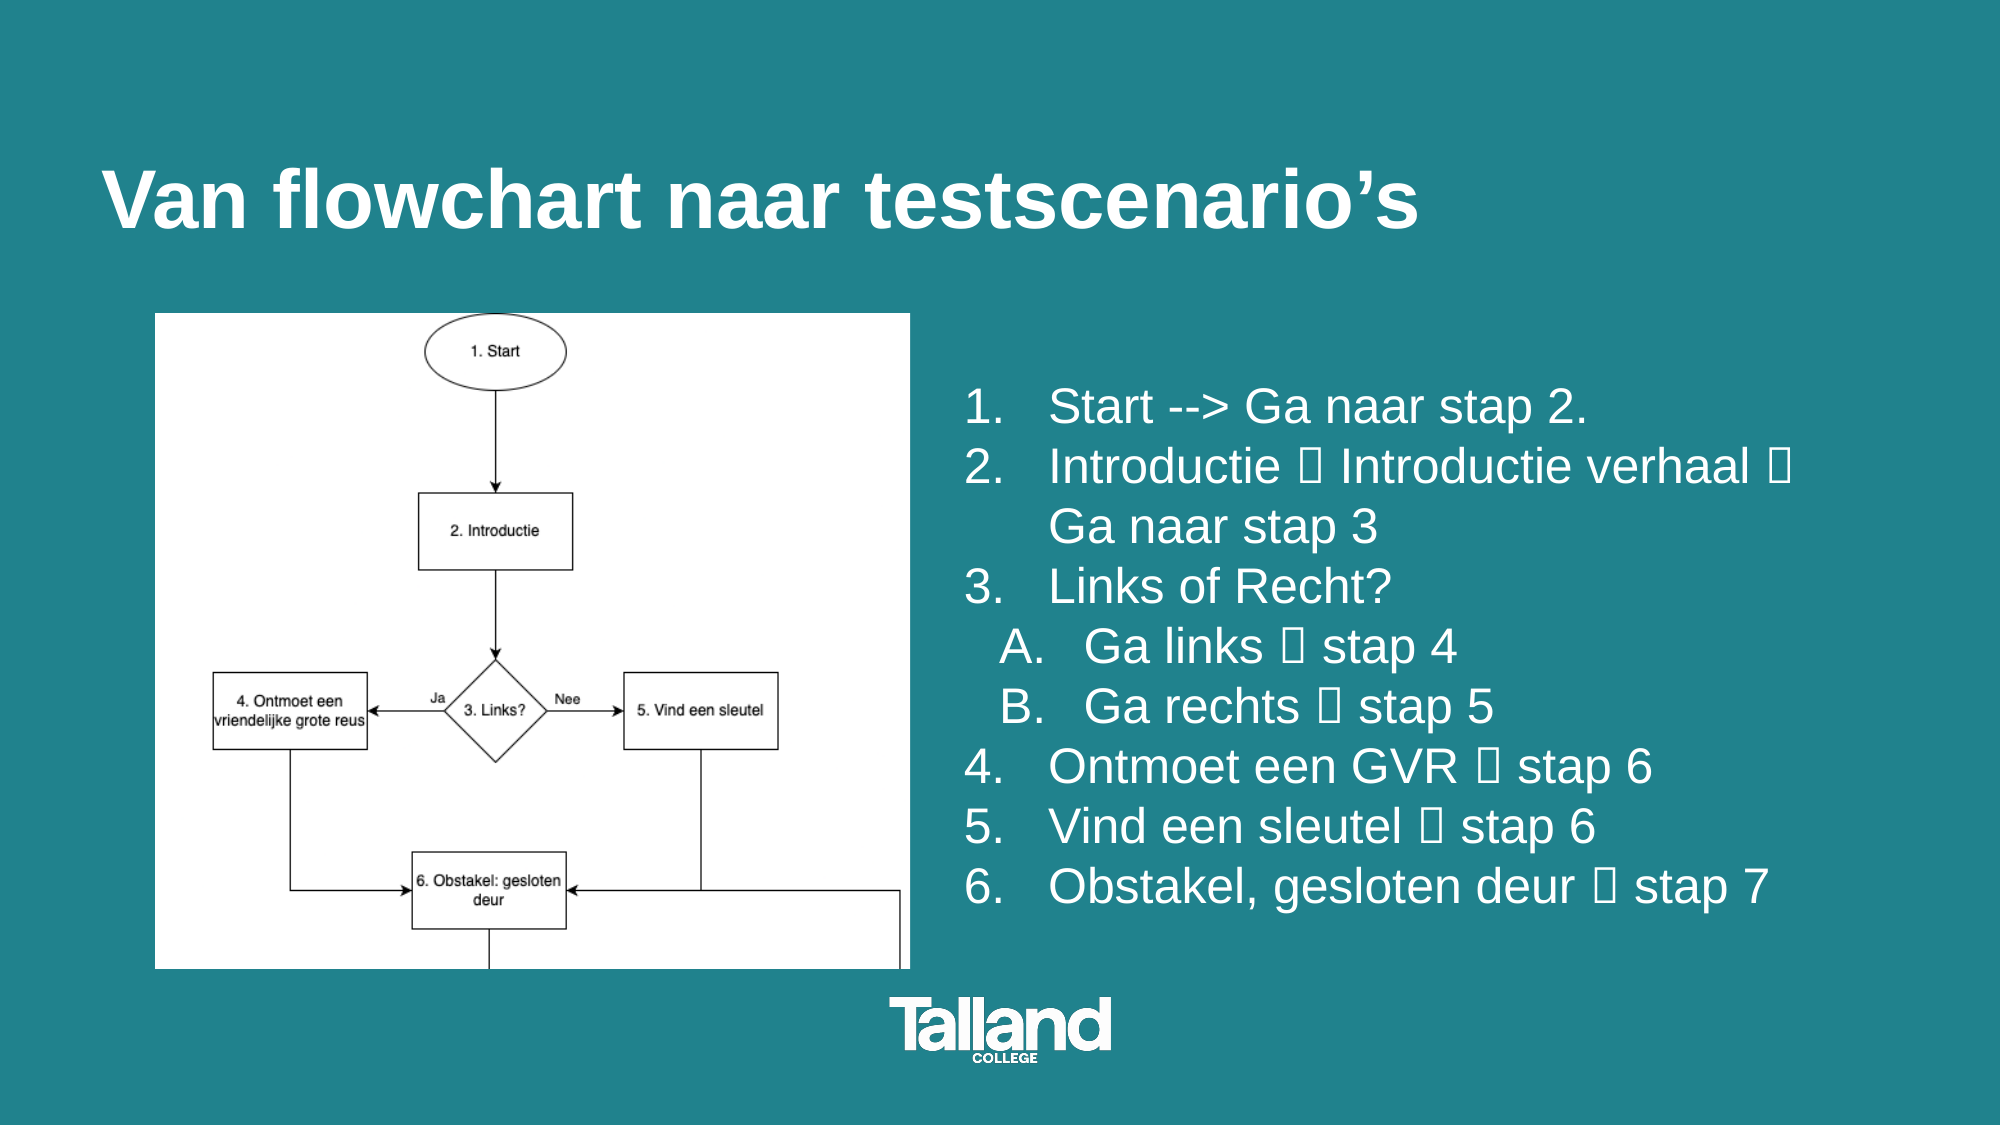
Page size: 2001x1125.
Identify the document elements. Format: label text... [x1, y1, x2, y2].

picture [155, 313, 911, 969]
title Van flowchart naar testscenario’s [101, 156, 1898, 346]
picture [867, 976, 1133, 1084]
list Start --> Ga naar stap 2. Introductie  Introductie verhaal  Ga naar stap 3 Links of Recht? Ga links  stap 4 Ga rechts  stap 5 Ontmoet een GVR  stap 6 Vind een sleutel  stap 6 Obstakel, gesloten deur  stap 7 [963, 373, 1826, 900]
